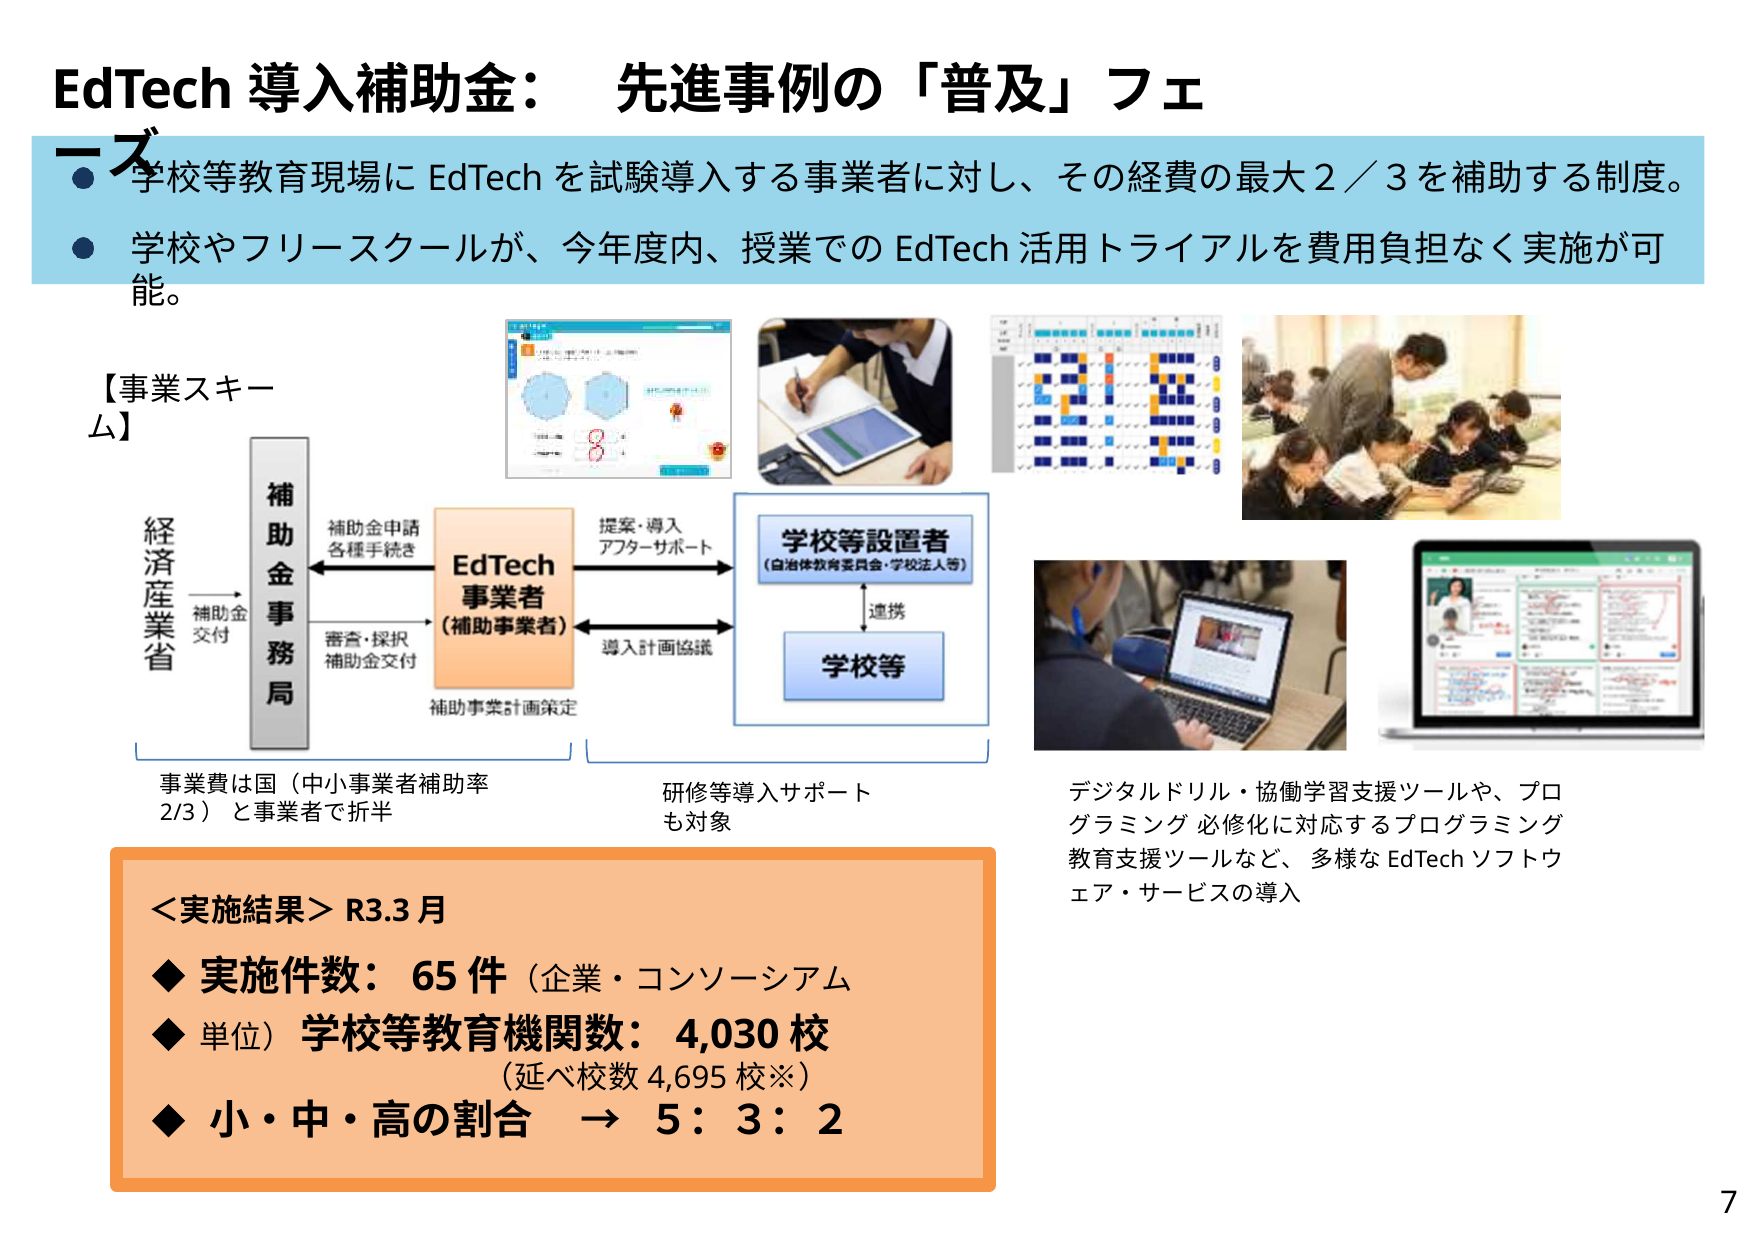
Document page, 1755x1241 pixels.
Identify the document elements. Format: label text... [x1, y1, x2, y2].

text_box 7 [1718, 1179, 1742, 1220]
text_box 研修等導入サポート も対象 [660, 776, 876, 835]
picture [1376, 533, 1705, 751]
text_box 【事業スキーム】 [84, 366, 129, 445]
picture [1242, 314, 1561, 520]
text_box 学校等教育現場にEdTechを試験導入する事業者に対し、その経費の最大２／３を補助する制度。 学校やフリースクールが、今年度内、授業でのEdTech活用トライアルを費用負担なく実施が可能。 [31, 295, 1705, 311]
text_box 事業費は国（中小事業者補助率2/3） と事業者で折半 [157, 771, 556, 826]
title EdTech導入補助金： 先進事例の「普及」フェーズ [49, 52, 1215, 133]
picture [1228, 559, 1347, 751]
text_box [31, 135, 1705, 285]
text_box デジタルドリル・協働学習支援ツールや、プログラミング 必修化に対応するプログラミング教育支援ツールなど、 多様なEdTechソフトウェア・サービスの導入 [1066, 769, 1565, 906]
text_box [134, 310, 1228, 764]
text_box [109, 846, 997, 1192]
